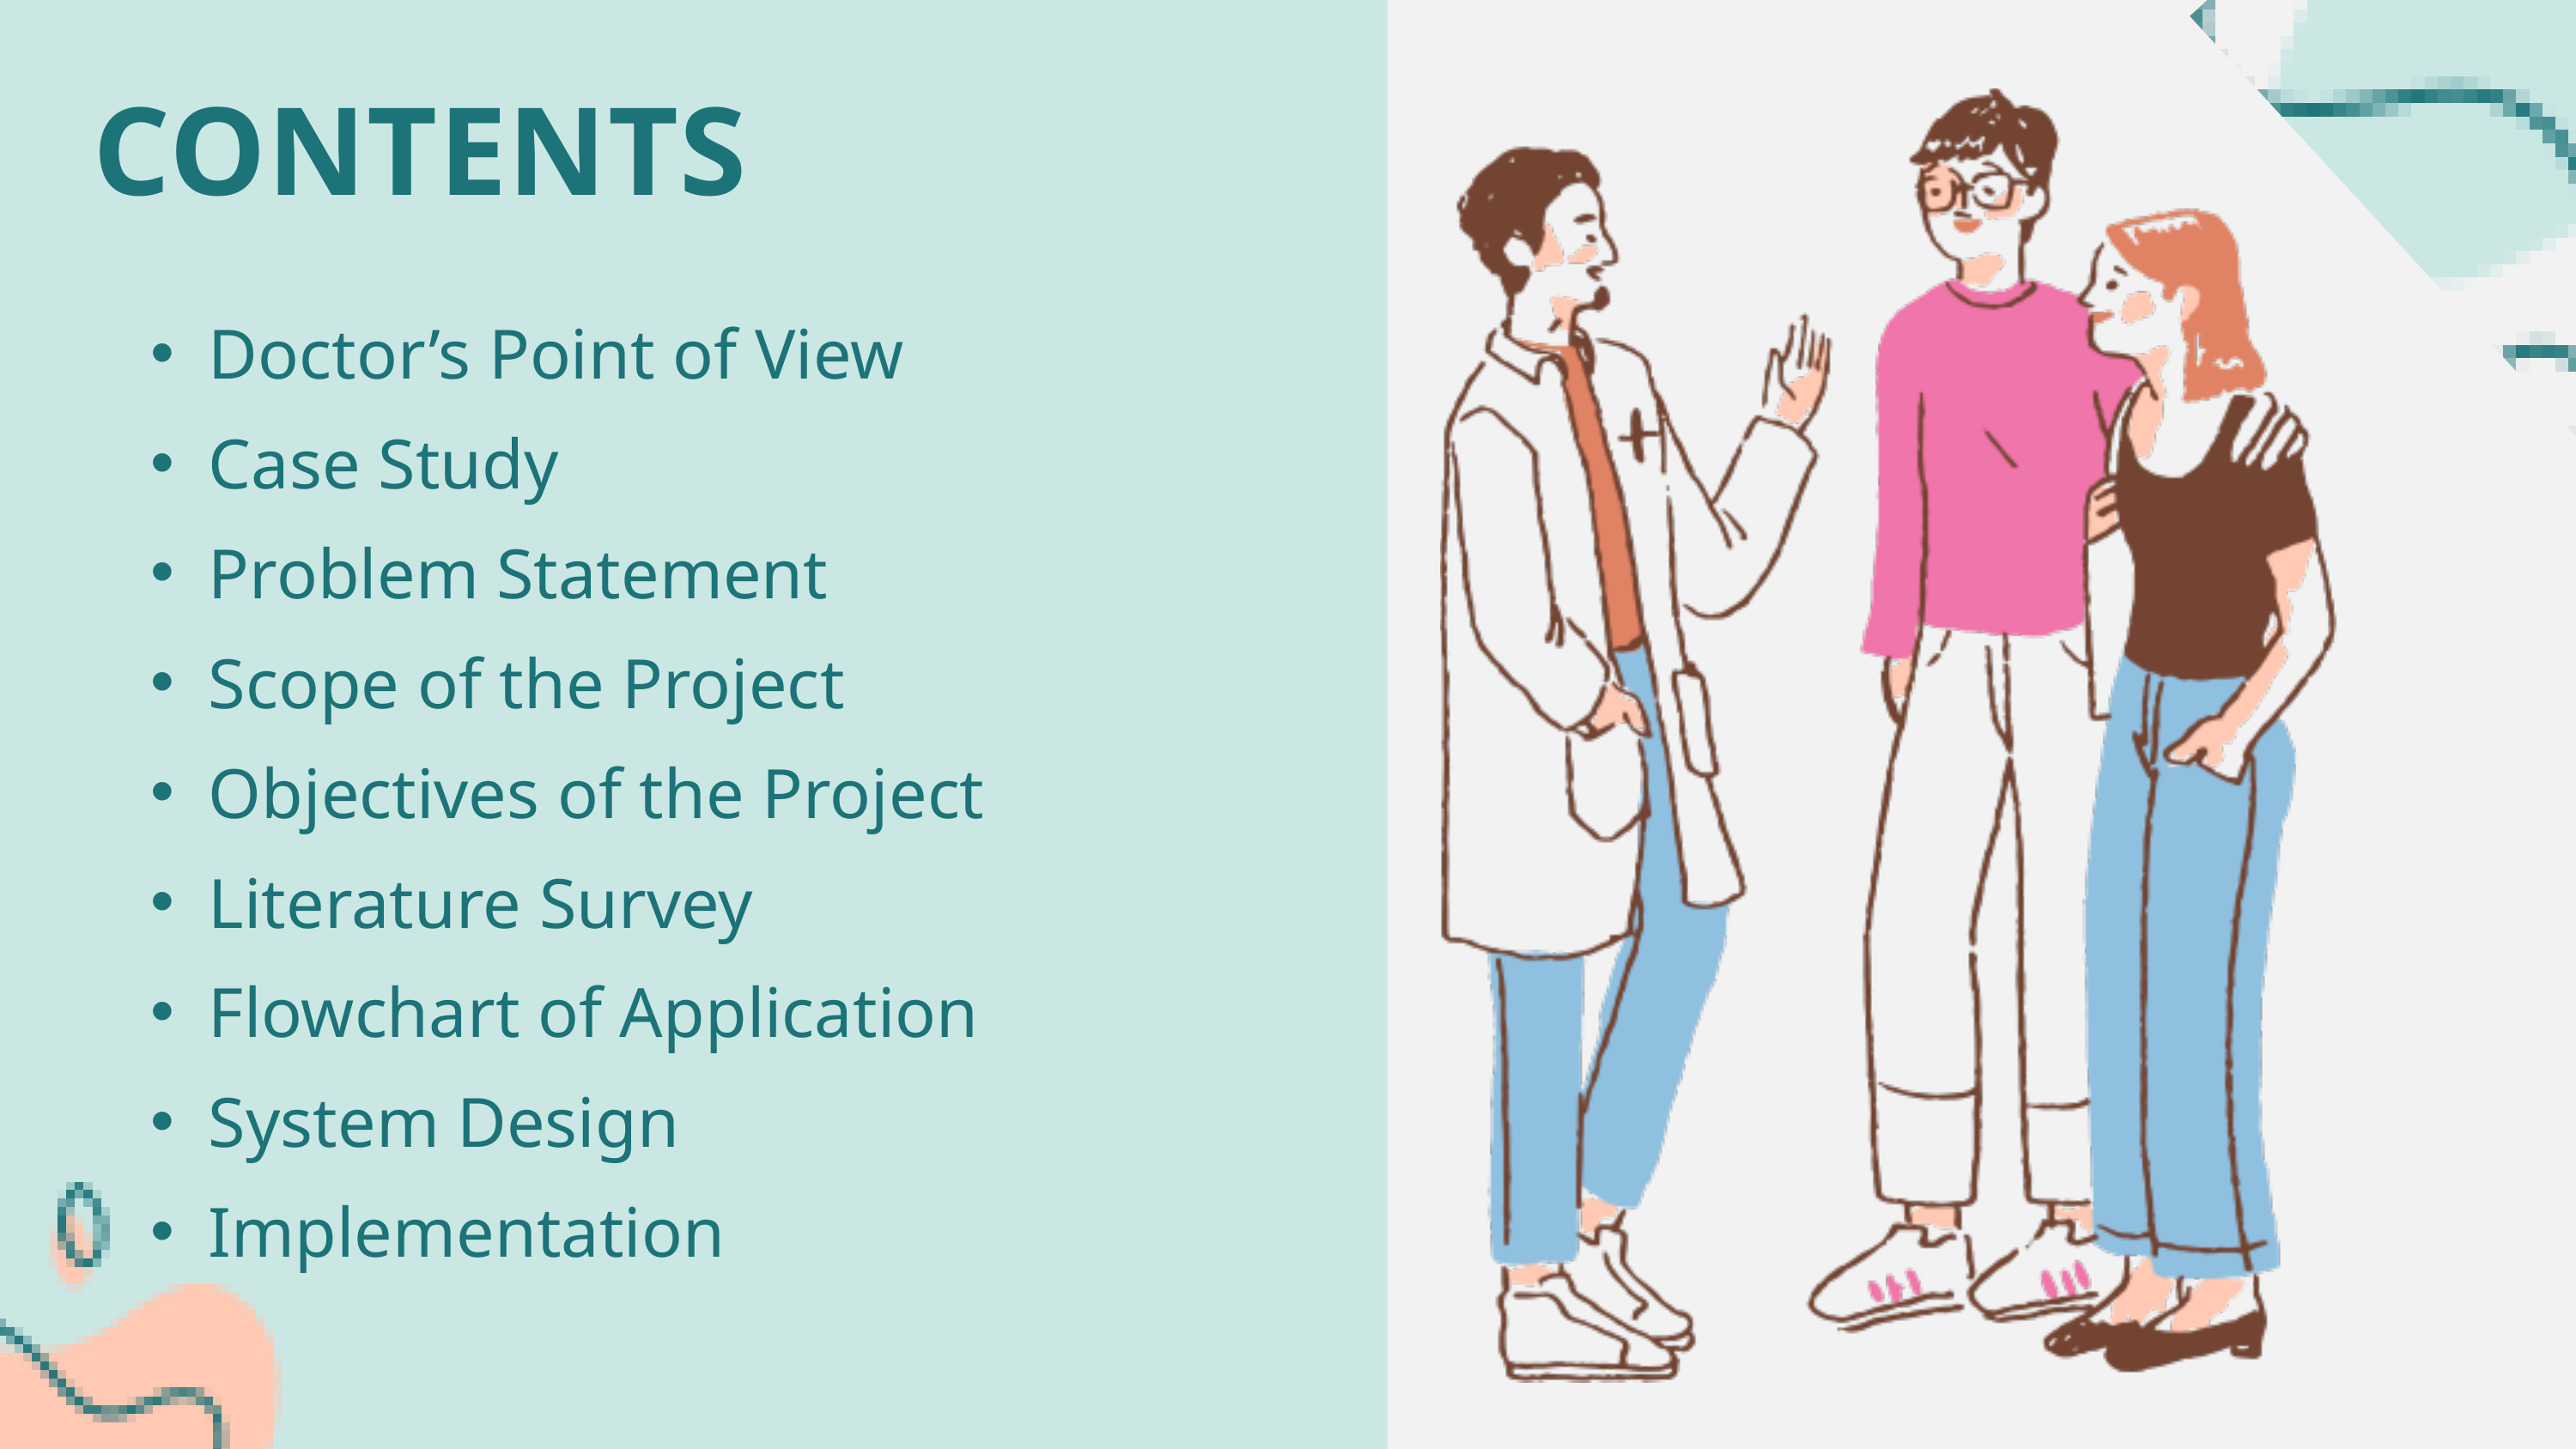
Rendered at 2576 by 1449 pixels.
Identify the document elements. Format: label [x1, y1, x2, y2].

text_box [1440, 88, 2337, 1383]
text_box [0, 0, 1388, 1449]
text_box [2190, 0, 2576, 437]
